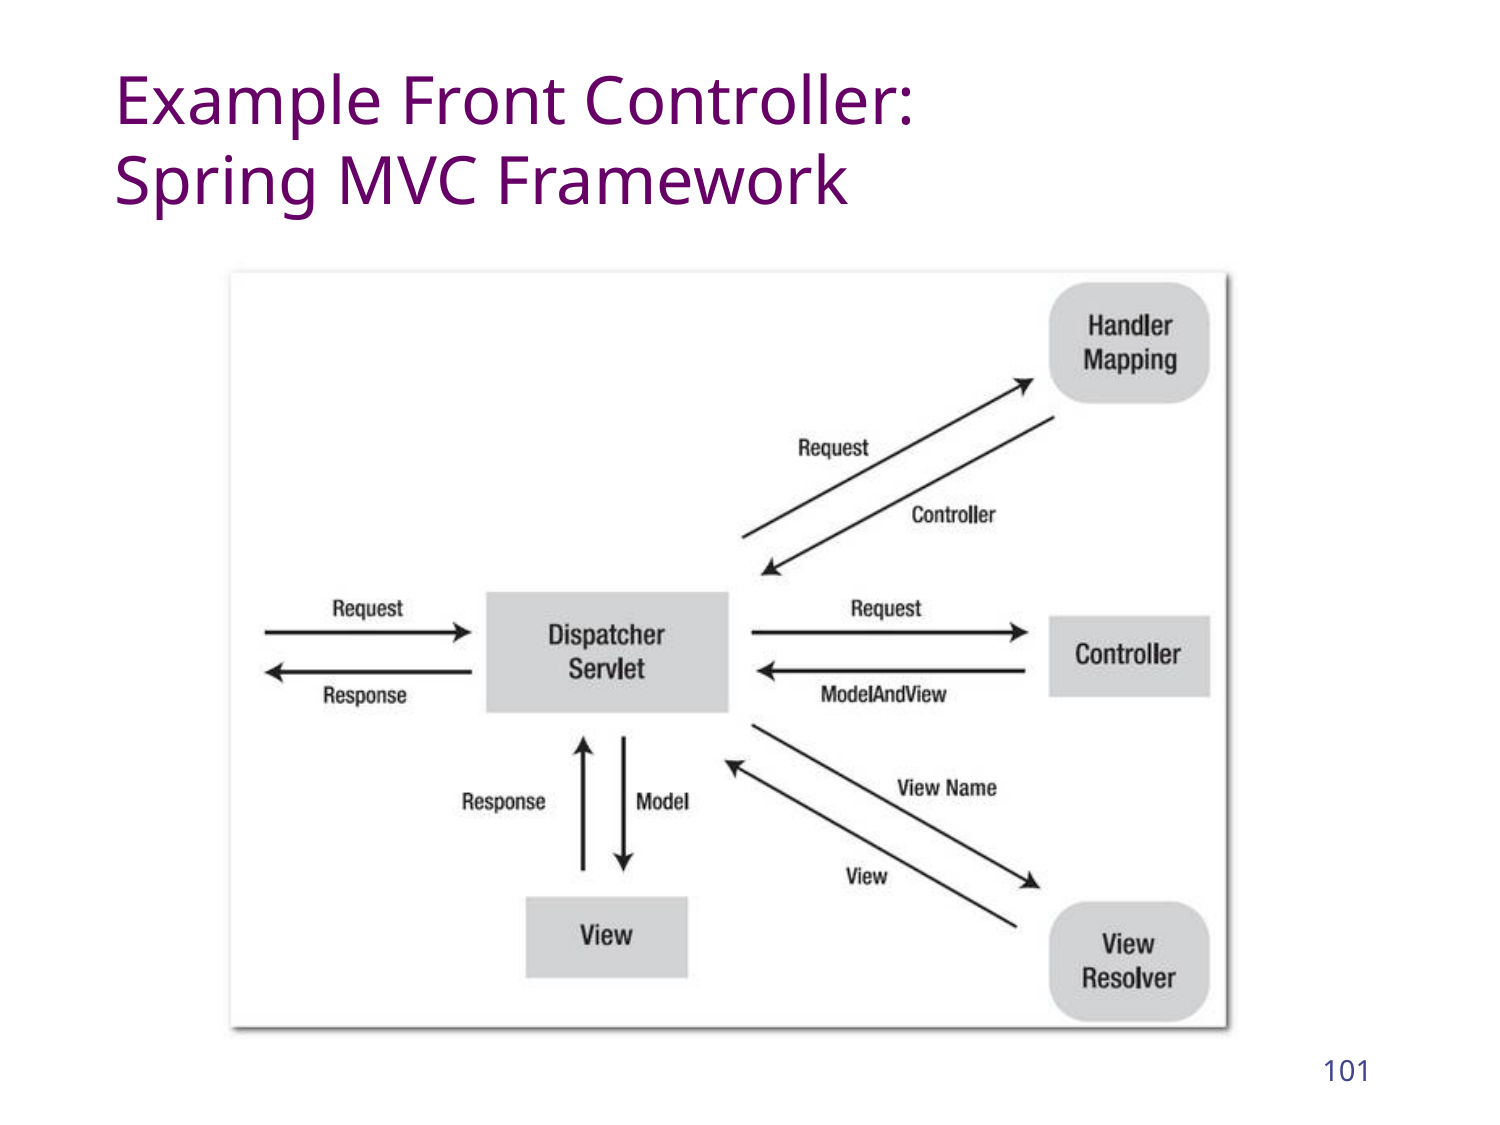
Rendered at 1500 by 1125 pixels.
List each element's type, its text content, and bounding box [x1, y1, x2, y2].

slide_number 101 [1074, 1025, 1388, 1100]
title Example Front Controller: Spring MVC Framework [99, 50, 1375, 238]
picture [220, 262, 1238, 1039]
